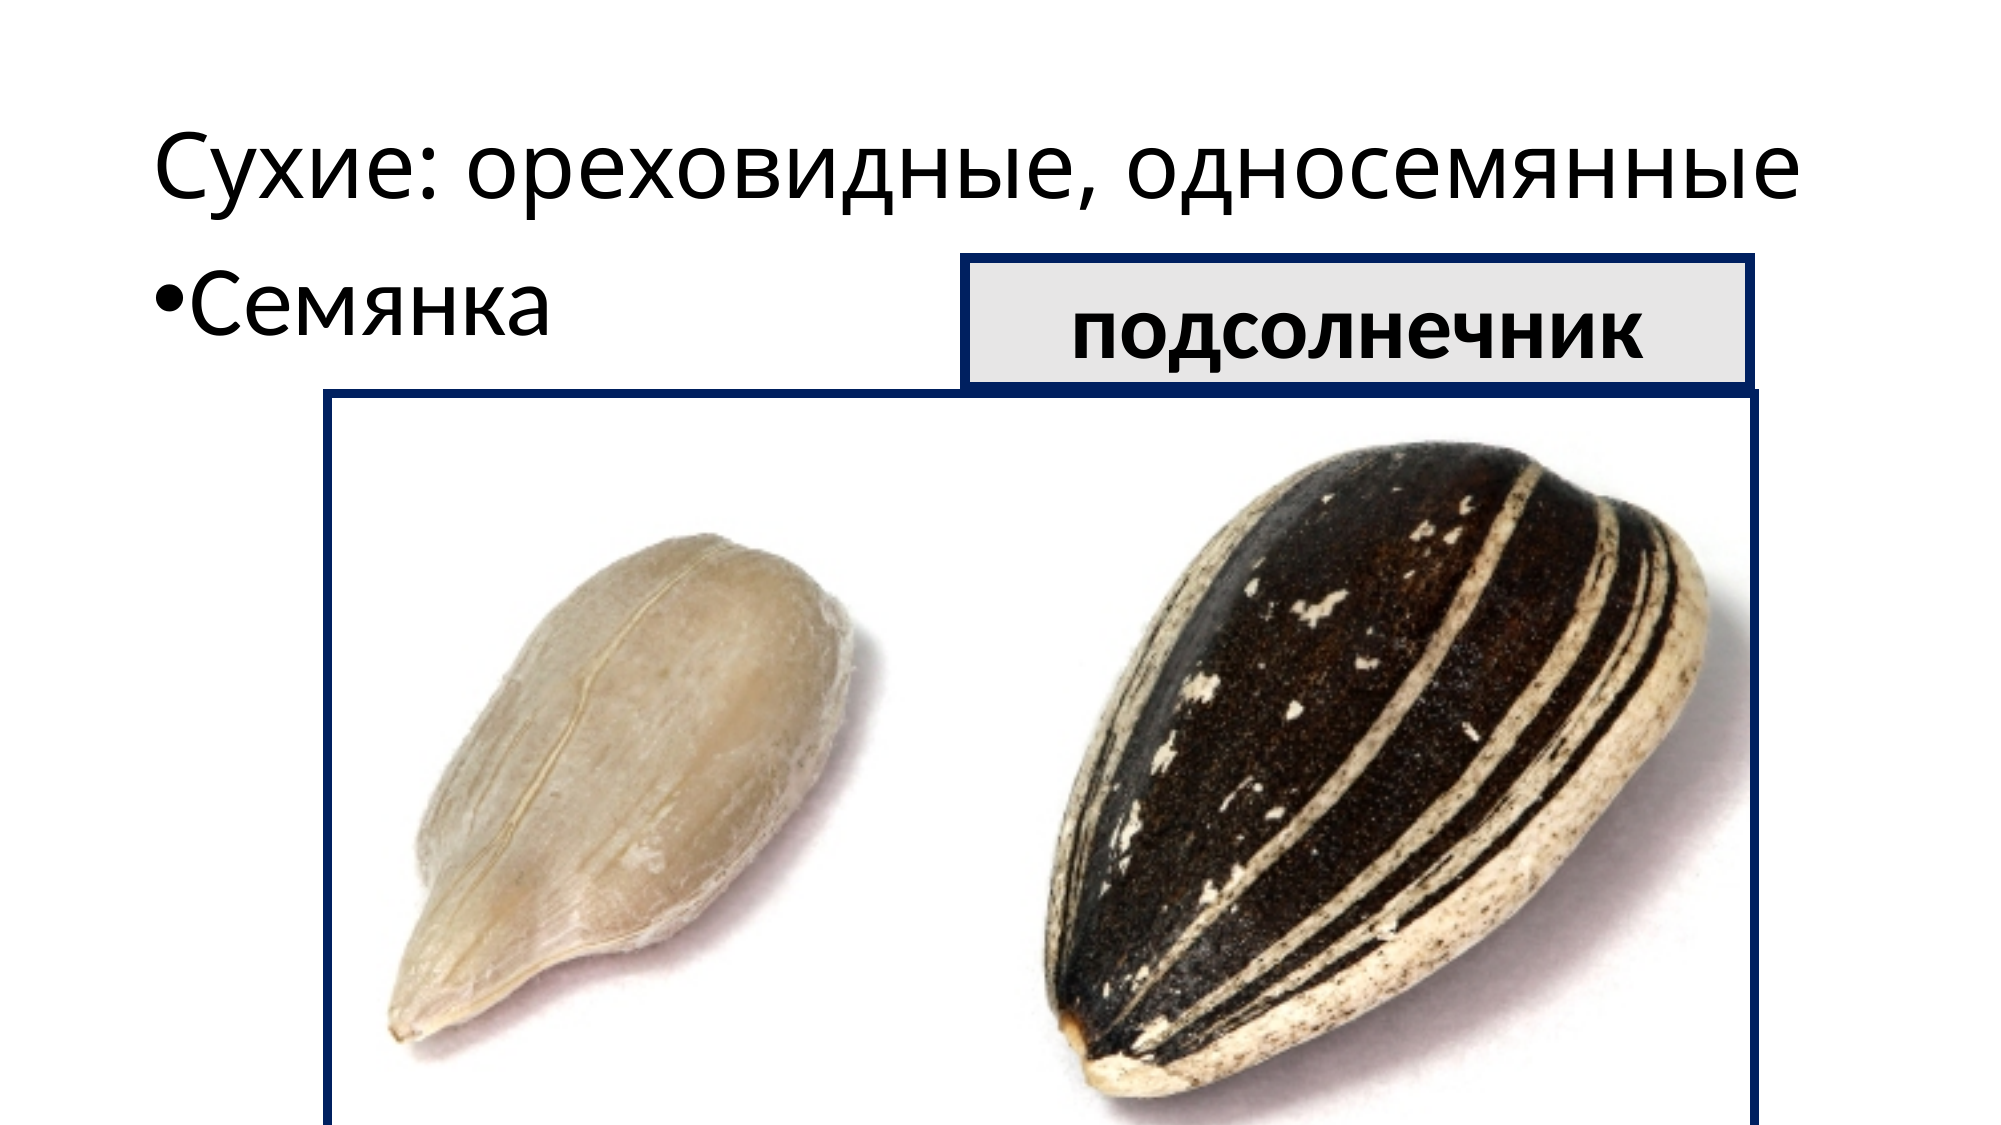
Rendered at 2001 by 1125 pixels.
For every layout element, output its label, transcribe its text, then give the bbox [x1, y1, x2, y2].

title Сухие: ореховидные, односемянные [137, 59, 1863, 278]
list Семянка [137, 241, 613, 371]
picture [332, 398, 1751, 1125]
text_box подсолнечник [964, 257, 1751, 388]
